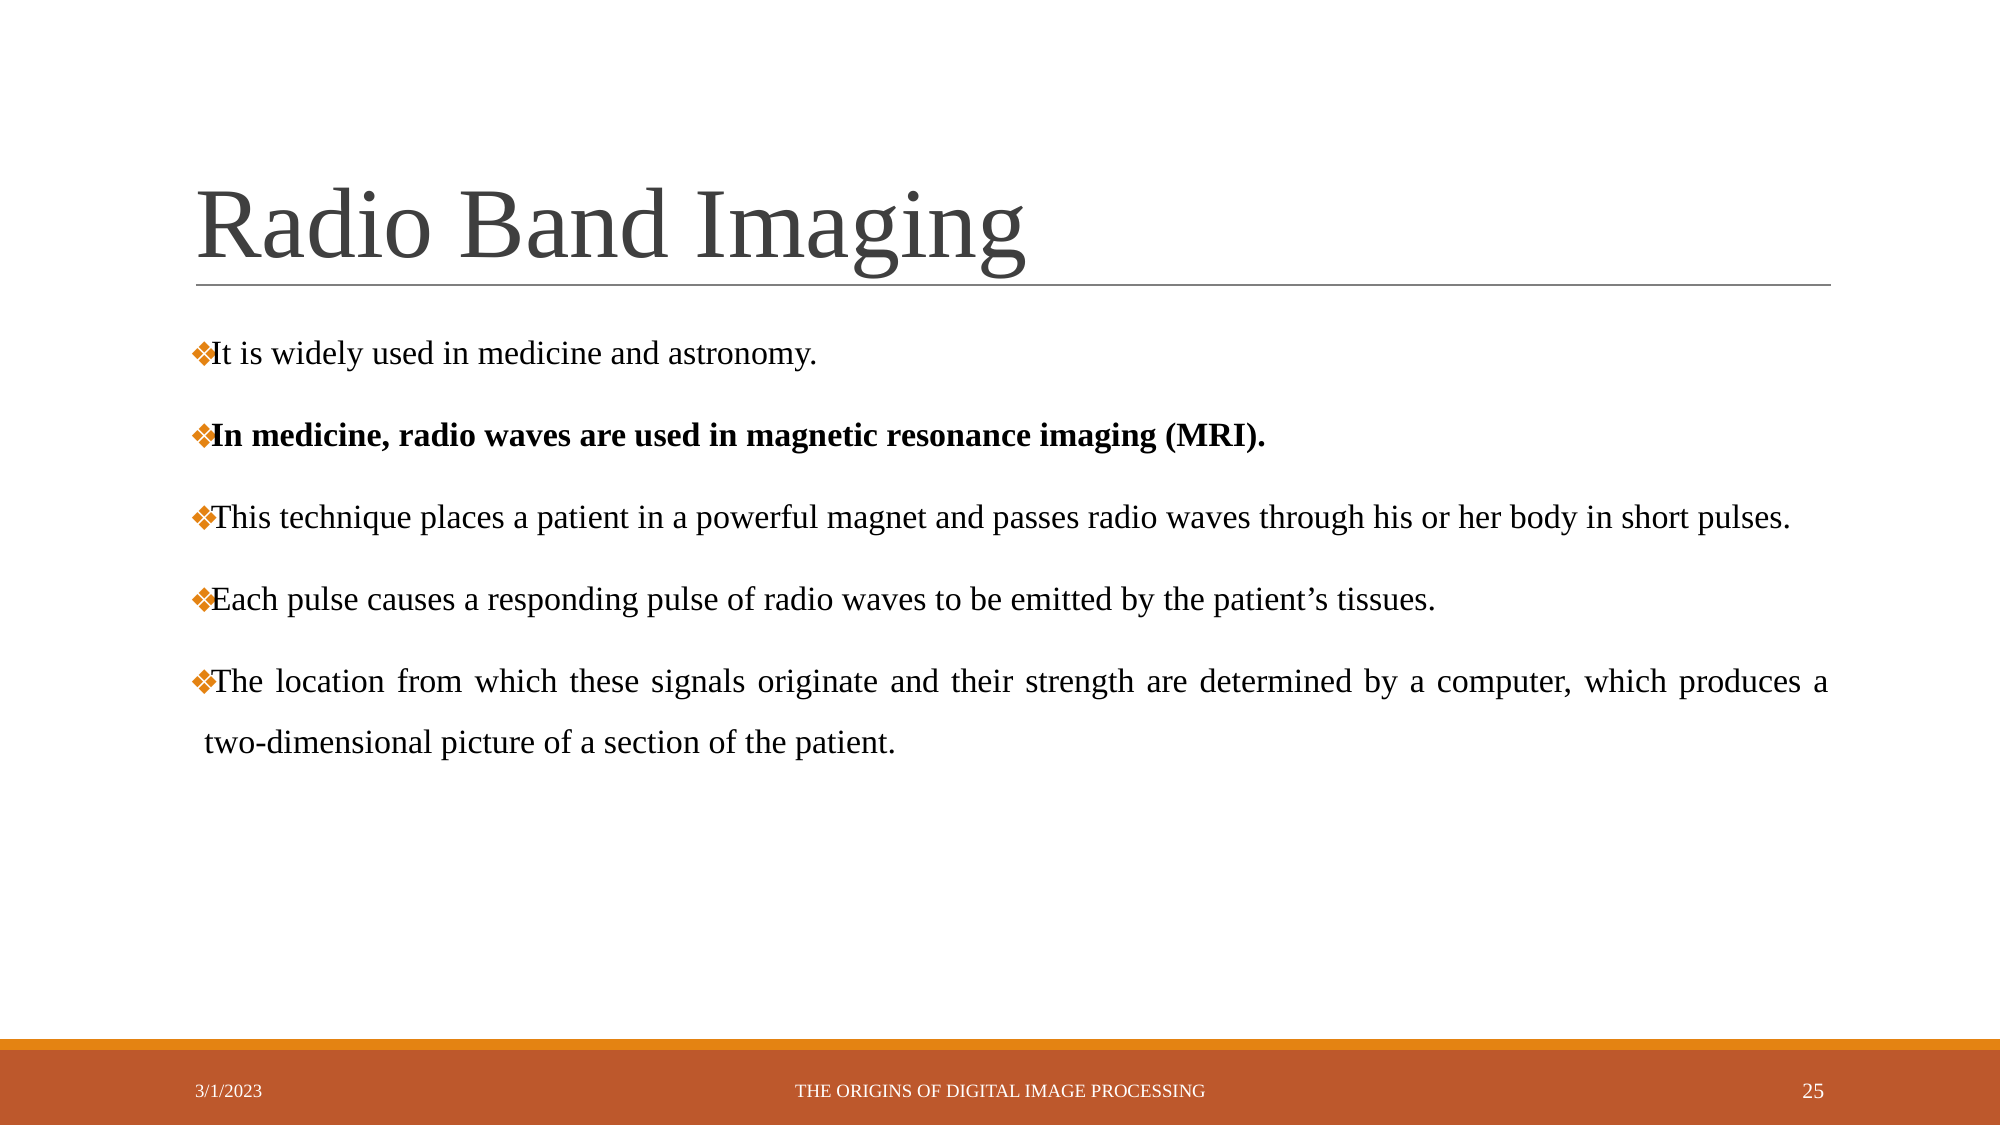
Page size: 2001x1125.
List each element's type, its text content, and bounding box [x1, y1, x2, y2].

slide_number ‹#› [1624, 1059, 1840, 1120]
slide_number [180, 1059, 586, 1120]
title Radio Band Imaging [180, 47, 1830, 285]
list It is widely used in medicine and astronomy. In medicine, radio waves are used in magnetic resonance imaging (MRI). This technique places a patient in a powerful magnet and passes radio waves through his or her body in short pulses. Each pulse causes a responding pulse of radio waves to be emitted by the patient’s tissues. The location from which these signals originate and their strength are determined by a computer, which produces a two-dimensional picture of a section of the patient. [189, 302, 1830, 963]
footer THE ORIGINS OF DIGITAL IMAGE PROCESSING [604, 1059, 1396, 1120]
